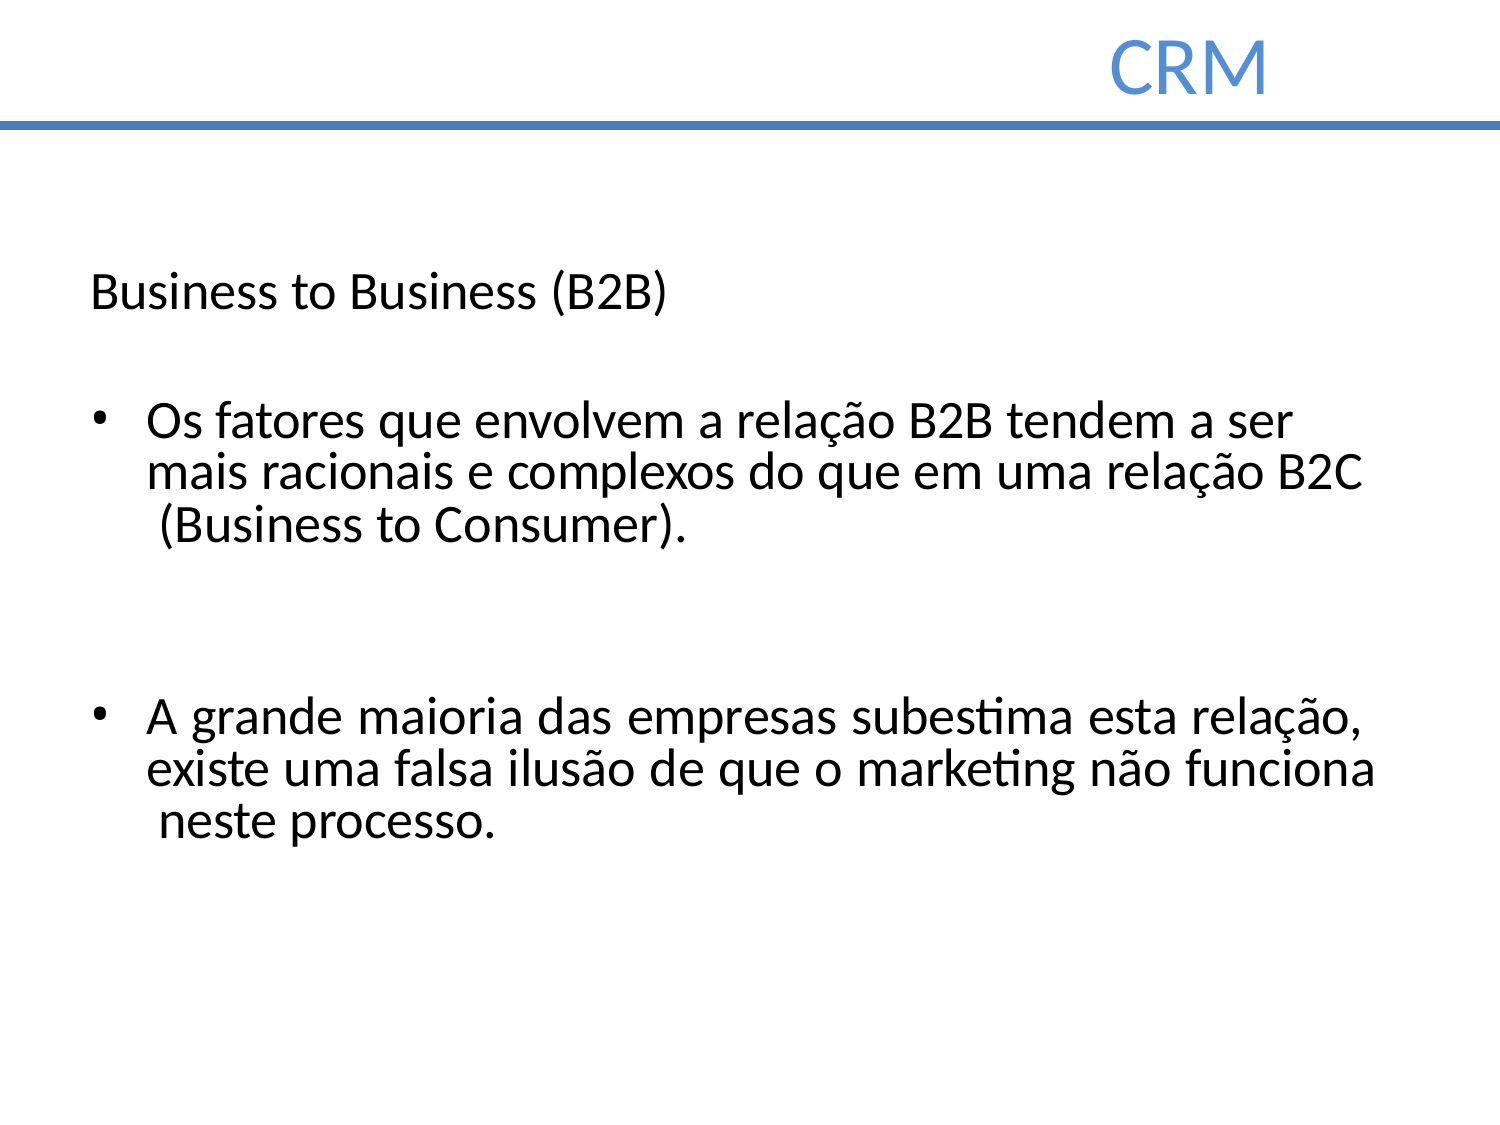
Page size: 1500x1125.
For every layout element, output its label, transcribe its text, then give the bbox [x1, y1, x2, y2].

title CRM [226, 8, 1273, 199]
text_box Business to Business (B2B) Os fatores que envolvem a relação B2B tendem a ser mais racionais e complexos do que em uma relação B2C (Business to Consumer). A grande maioria das empresas subestima esta relação, existe uma falsa ilusão de que o marketing não funciona neste processo. [87, 252, 1378, 849]
